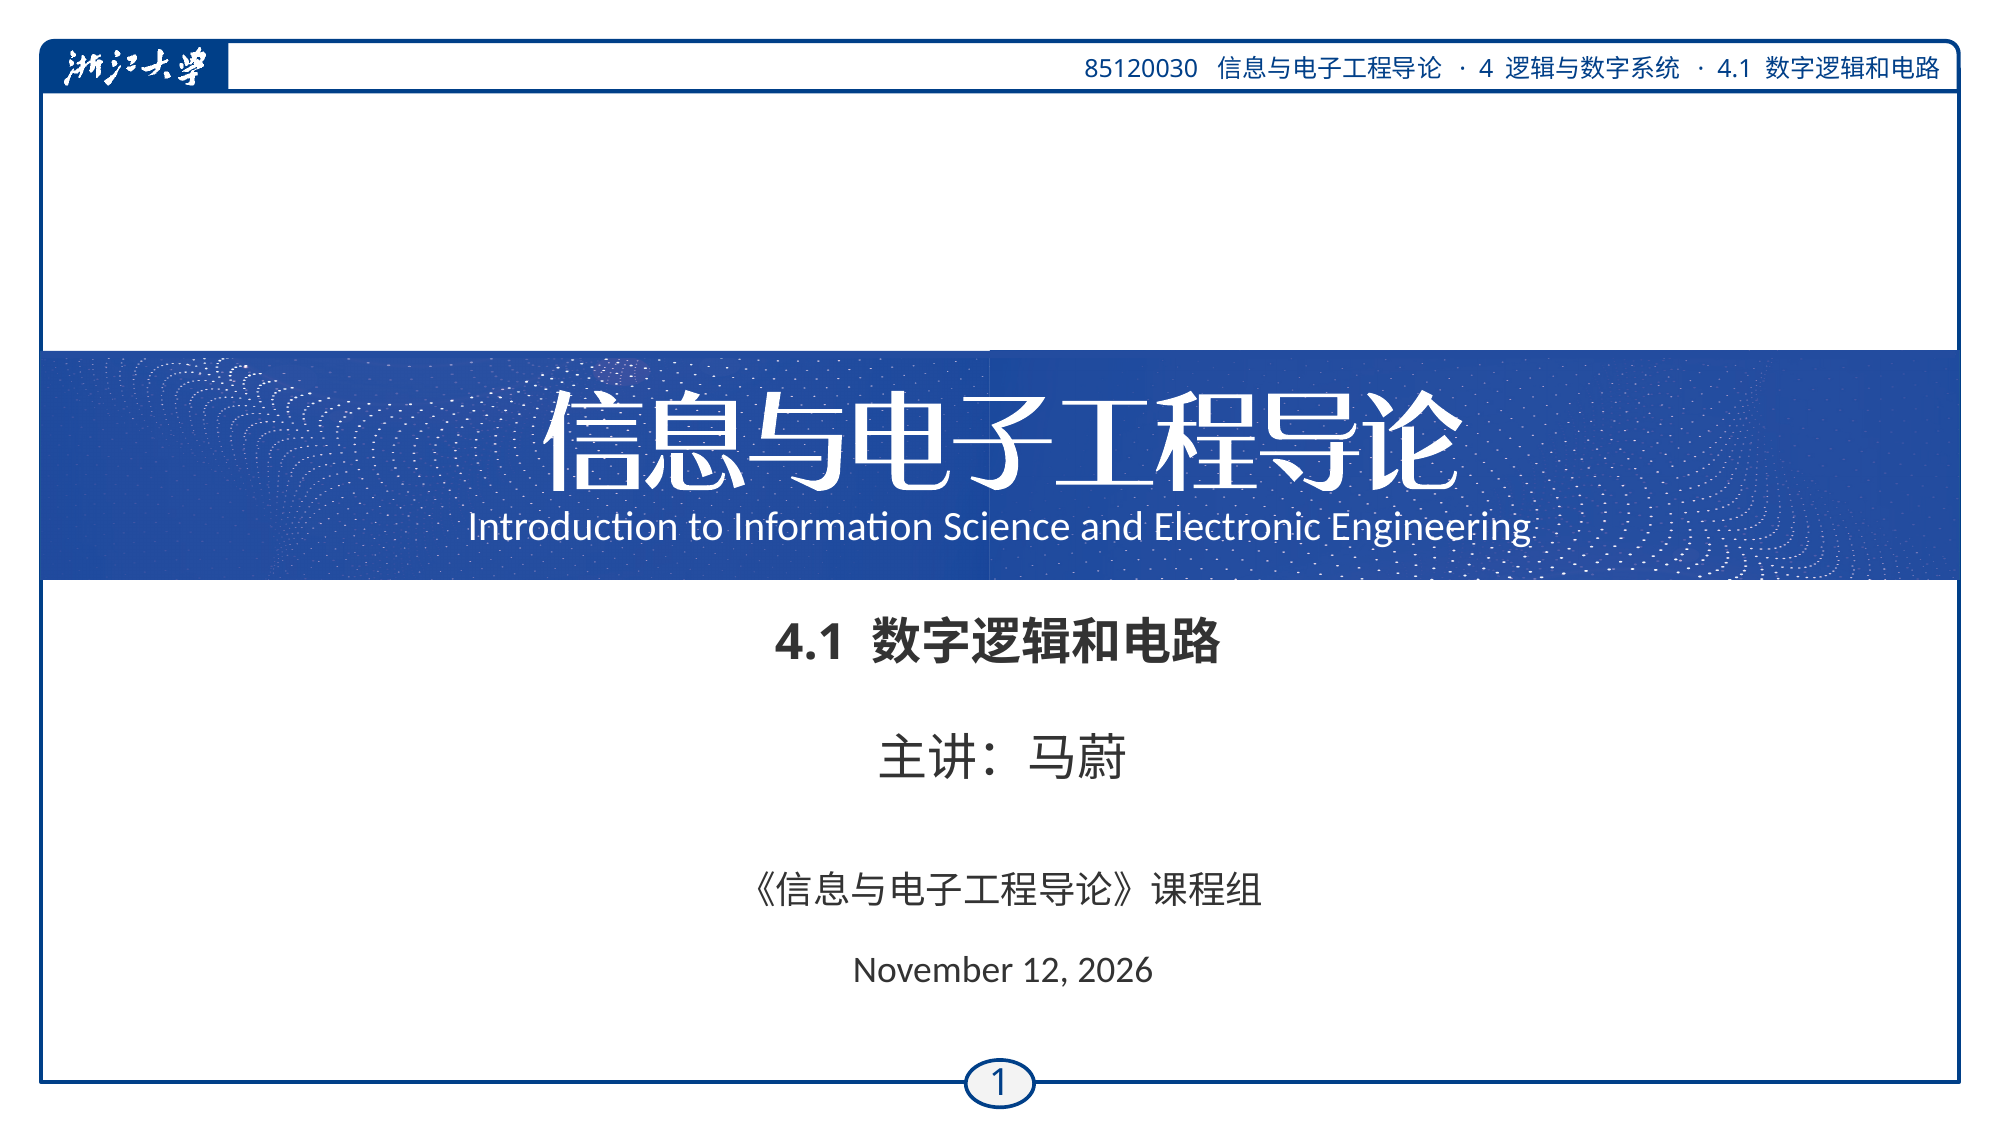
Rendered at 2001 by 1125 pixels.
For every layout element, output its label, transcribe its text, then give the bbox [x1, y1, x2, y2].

subtitle 4.1 数字逻辑和电路 [40, 602, 1956, 690]
text_box 主讲：马蔚 [310, 719, 1695, 792]
picture [55, 39, 215, 91]
